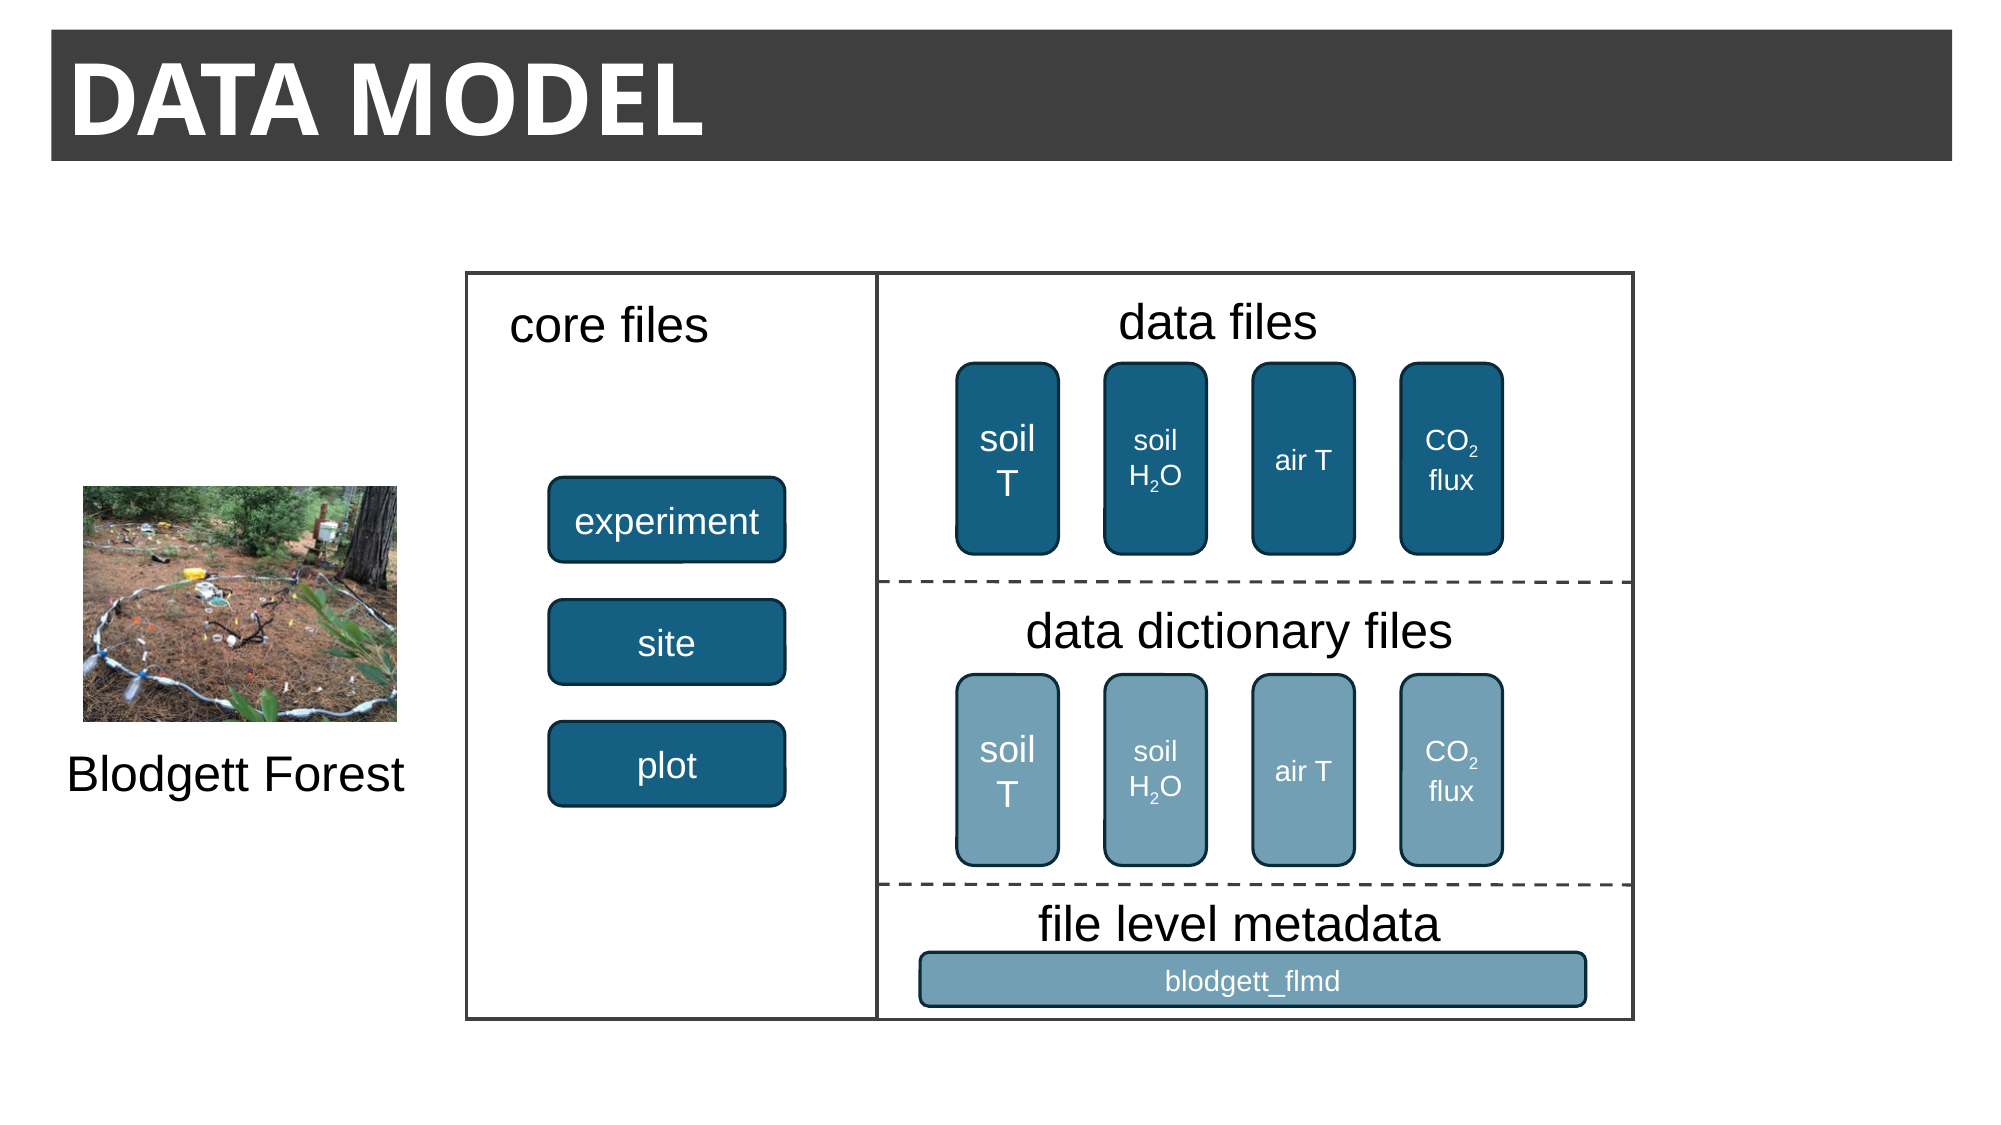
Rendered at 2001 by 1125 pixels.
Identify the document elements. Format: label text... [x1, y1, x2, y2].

text_box file level metadata [1004, 886, 1475, 959]
text_box blodgett_flmd [918, 950, 1588, 1008]
text_box DATA MODEL [51, 29, 1953, 161]
text_box [879, 271, 1635, 1021]
text_box [465, 271, 879, 1021]
text_box core files [473, 284, 746, 360]
picture [83, 486, 397, 722]
text_box Blodgett Forest [51, 734, 427, 809]
